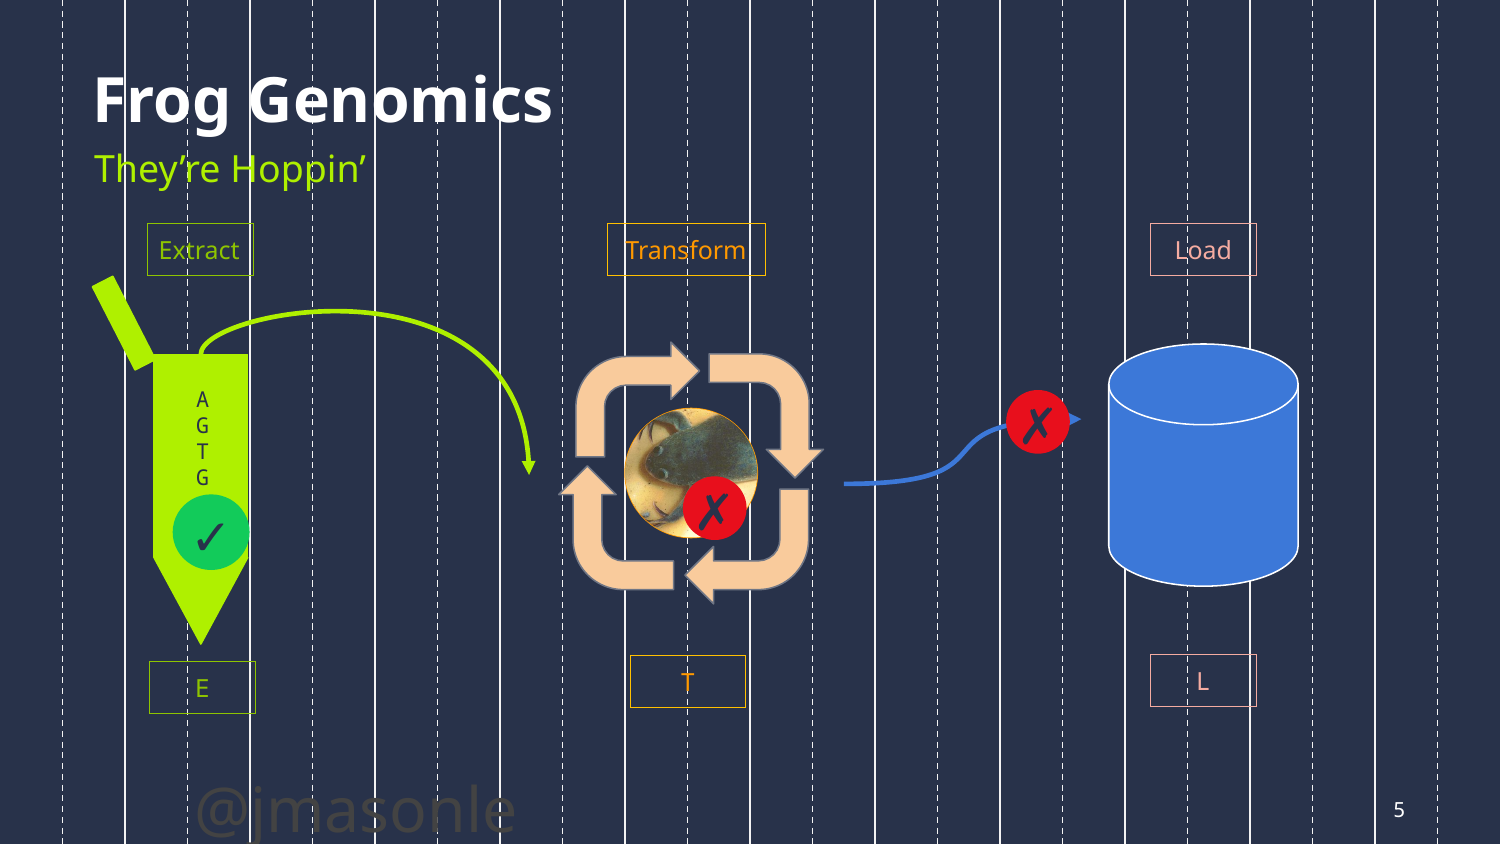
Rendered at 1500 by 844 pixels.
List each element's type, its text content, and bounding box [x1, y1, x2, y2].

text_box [682, 476, 747, 541]
text_box [92, 276, 156, 370]
text_box Transform [607, 223, 766, 276]
title Frog Genomics [92, 65, 1404, 138]
text_box [154, 557, 237, 645]
slide_number 5 [1365, 796, 1406, 820]
text_box E [149, 661, 256, 714]
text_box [558, 341, 824, 605]
text_box [1108, 343, 1299, 587]
text_box T [630, 655, 746, 708]
text_box [154, 354, 248, 557]
picture [624, 408, 758, 538]
text_box @jmasonlee [183, 758, 547, 844]
text_box L [1150, 654, 1257, 707]
text_box Extract [147, 223, 254, 276]
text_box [843, 418, 1082, 485]
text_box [304, 250, 426, 580]
subtitle They’re Hoppin’ [94, 144, 1406, 217]
text_box Load [1150, 223, 1257, 276]
text_box A G T G C A [171, 374, 235, 493]
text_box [1005, 389, 1071, 454]
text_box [172, 494, 250, 571]
